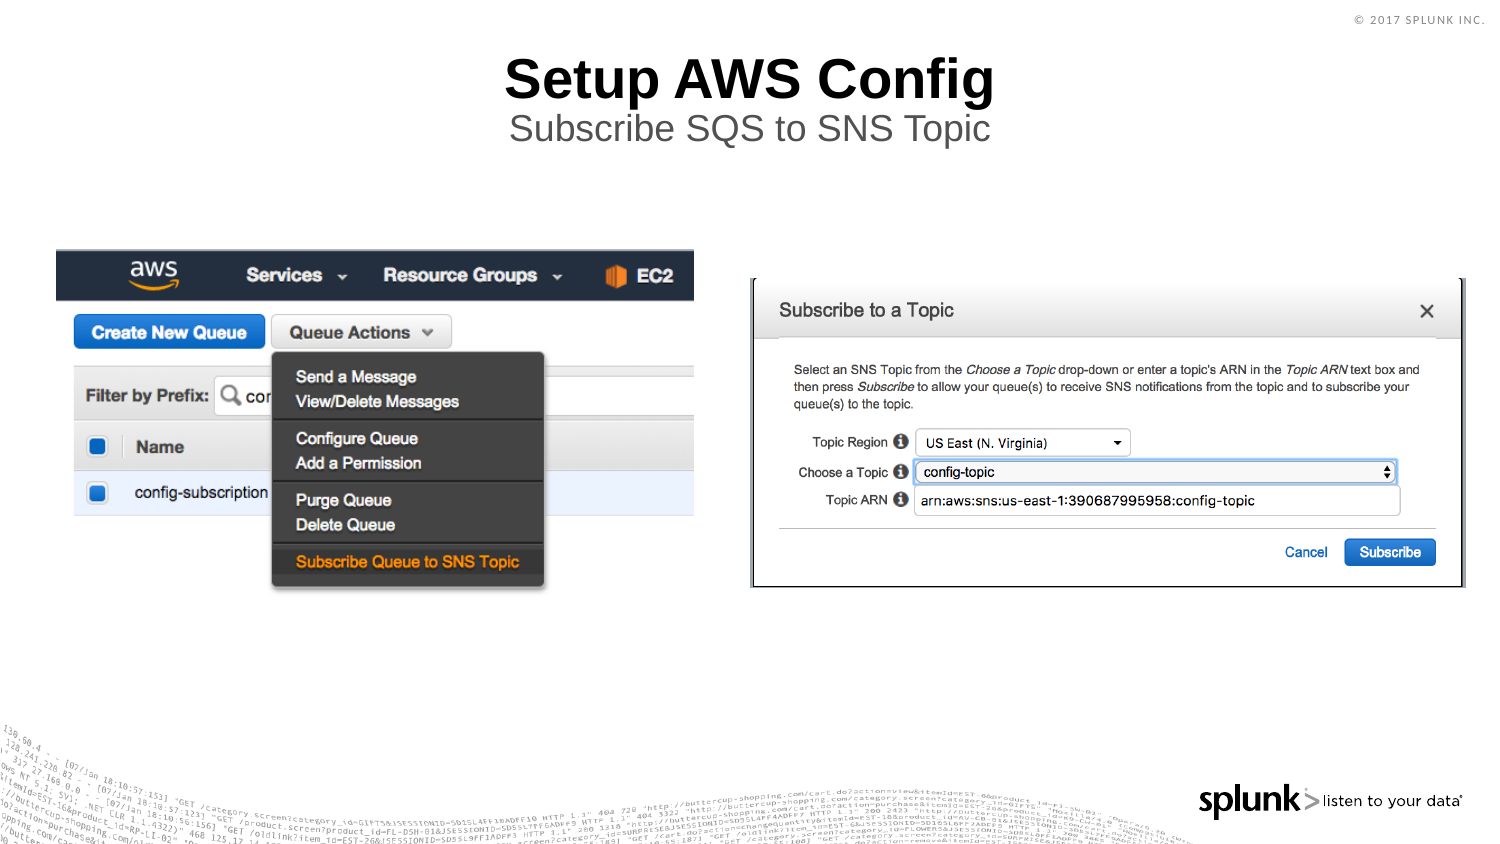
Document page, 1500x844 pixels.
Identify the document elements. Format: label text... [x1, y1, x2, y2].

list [56, 249, 694, 618]
picture [0, 0, 1500, 844]
title Setup AWS Config [56, 38, 1444, 93]
subtitle Subscribe SQS to SNS Topic [56, 108, 1444, 142]
